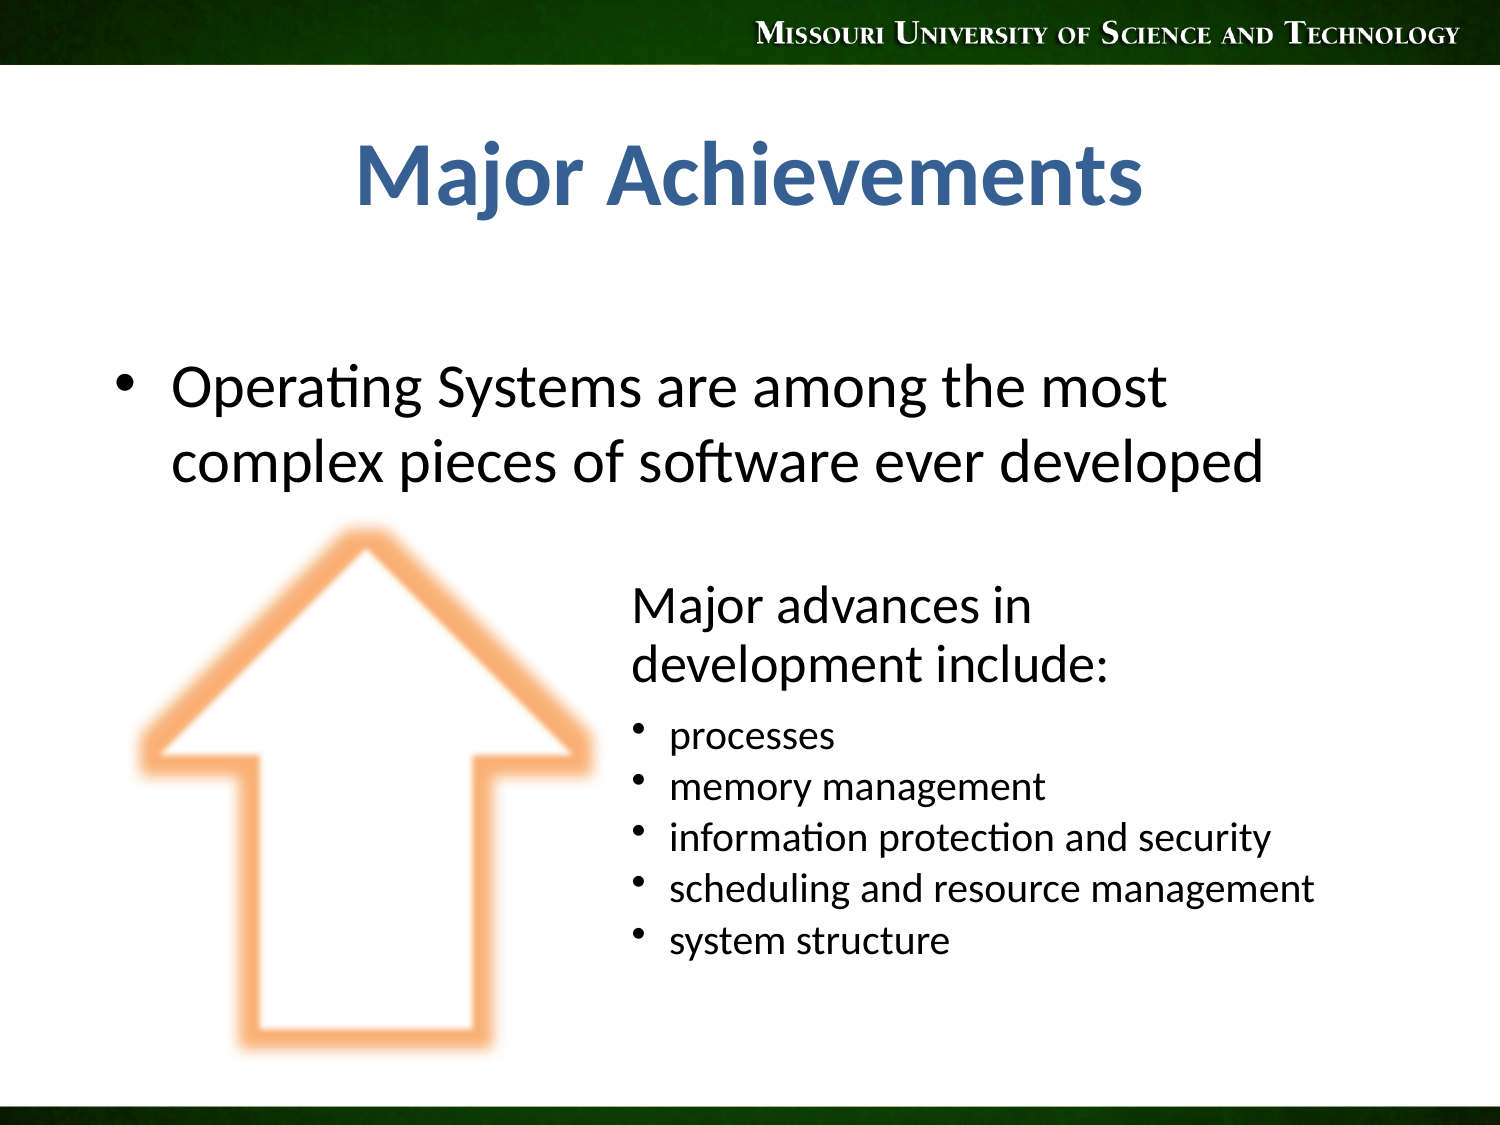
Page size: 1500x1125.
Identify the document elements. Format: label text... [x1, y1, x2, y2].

picture [0, 0, 1500, 1125]
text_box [74, 537, 1426, 1034]
title Major Achievements [108, 74, 1392, 263]
list Operating Systems are among the most complex pieces of software ever developed [99, 337, 1388, 535]
